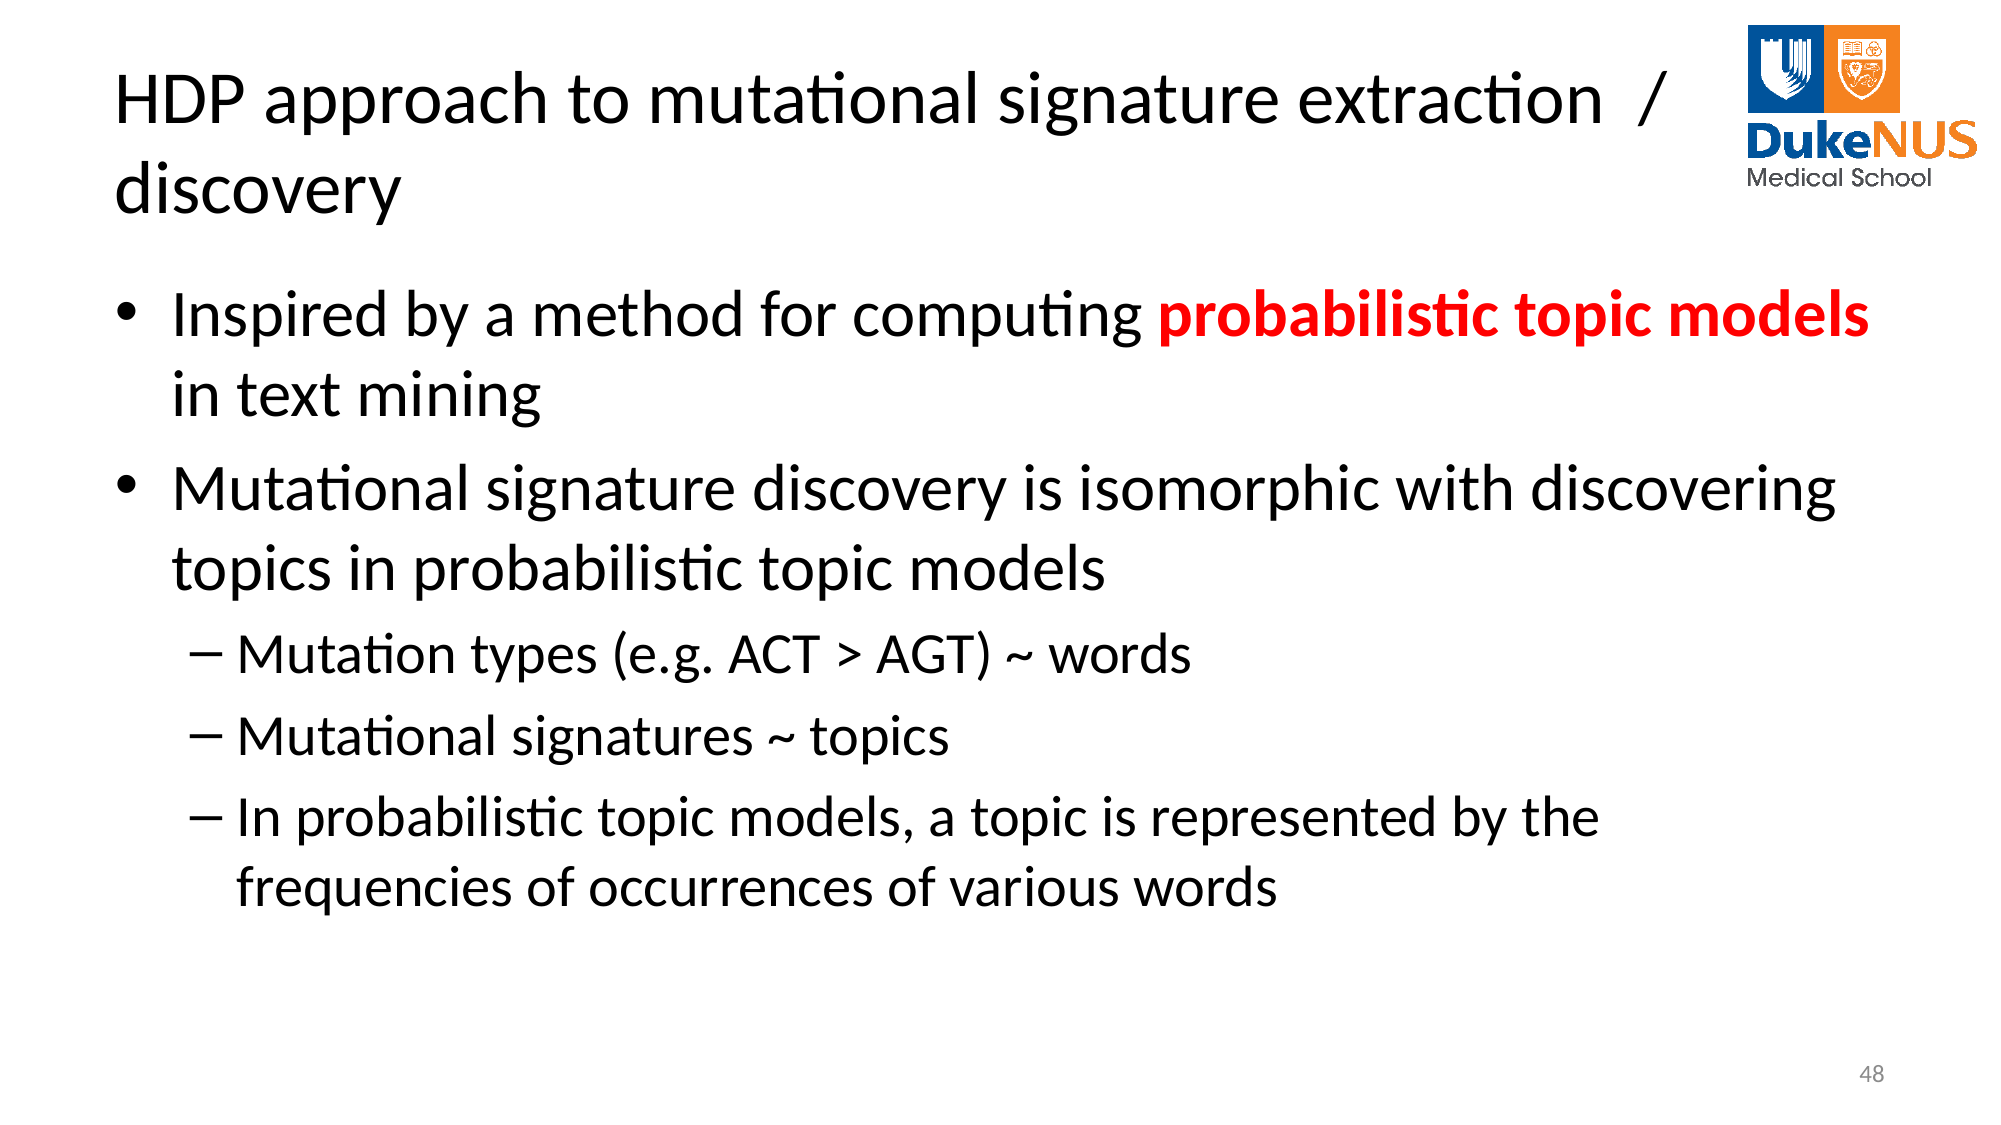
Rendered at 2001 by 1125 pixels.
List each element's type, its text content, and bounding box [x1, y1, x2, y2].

title HDP approach to mutational signature extraction / discovery [99, 45, 1900, 233]
slide_number 48 [1433, 1042, 1900, 1103]
list Inspired by a method for computing probabilistic topic models in text mining Mutational signature discovery is isomorphic with discovering topics in probabilistic topic models Mutation types (e.g. ACT > AGT) ~ words Mutational signatures ~ topics In probabilistic topic models, a topic is represented by the frequencies of occurrences of various words [99, 262, 1900, 1005]
picture [1737, 12, 1978, 189]
